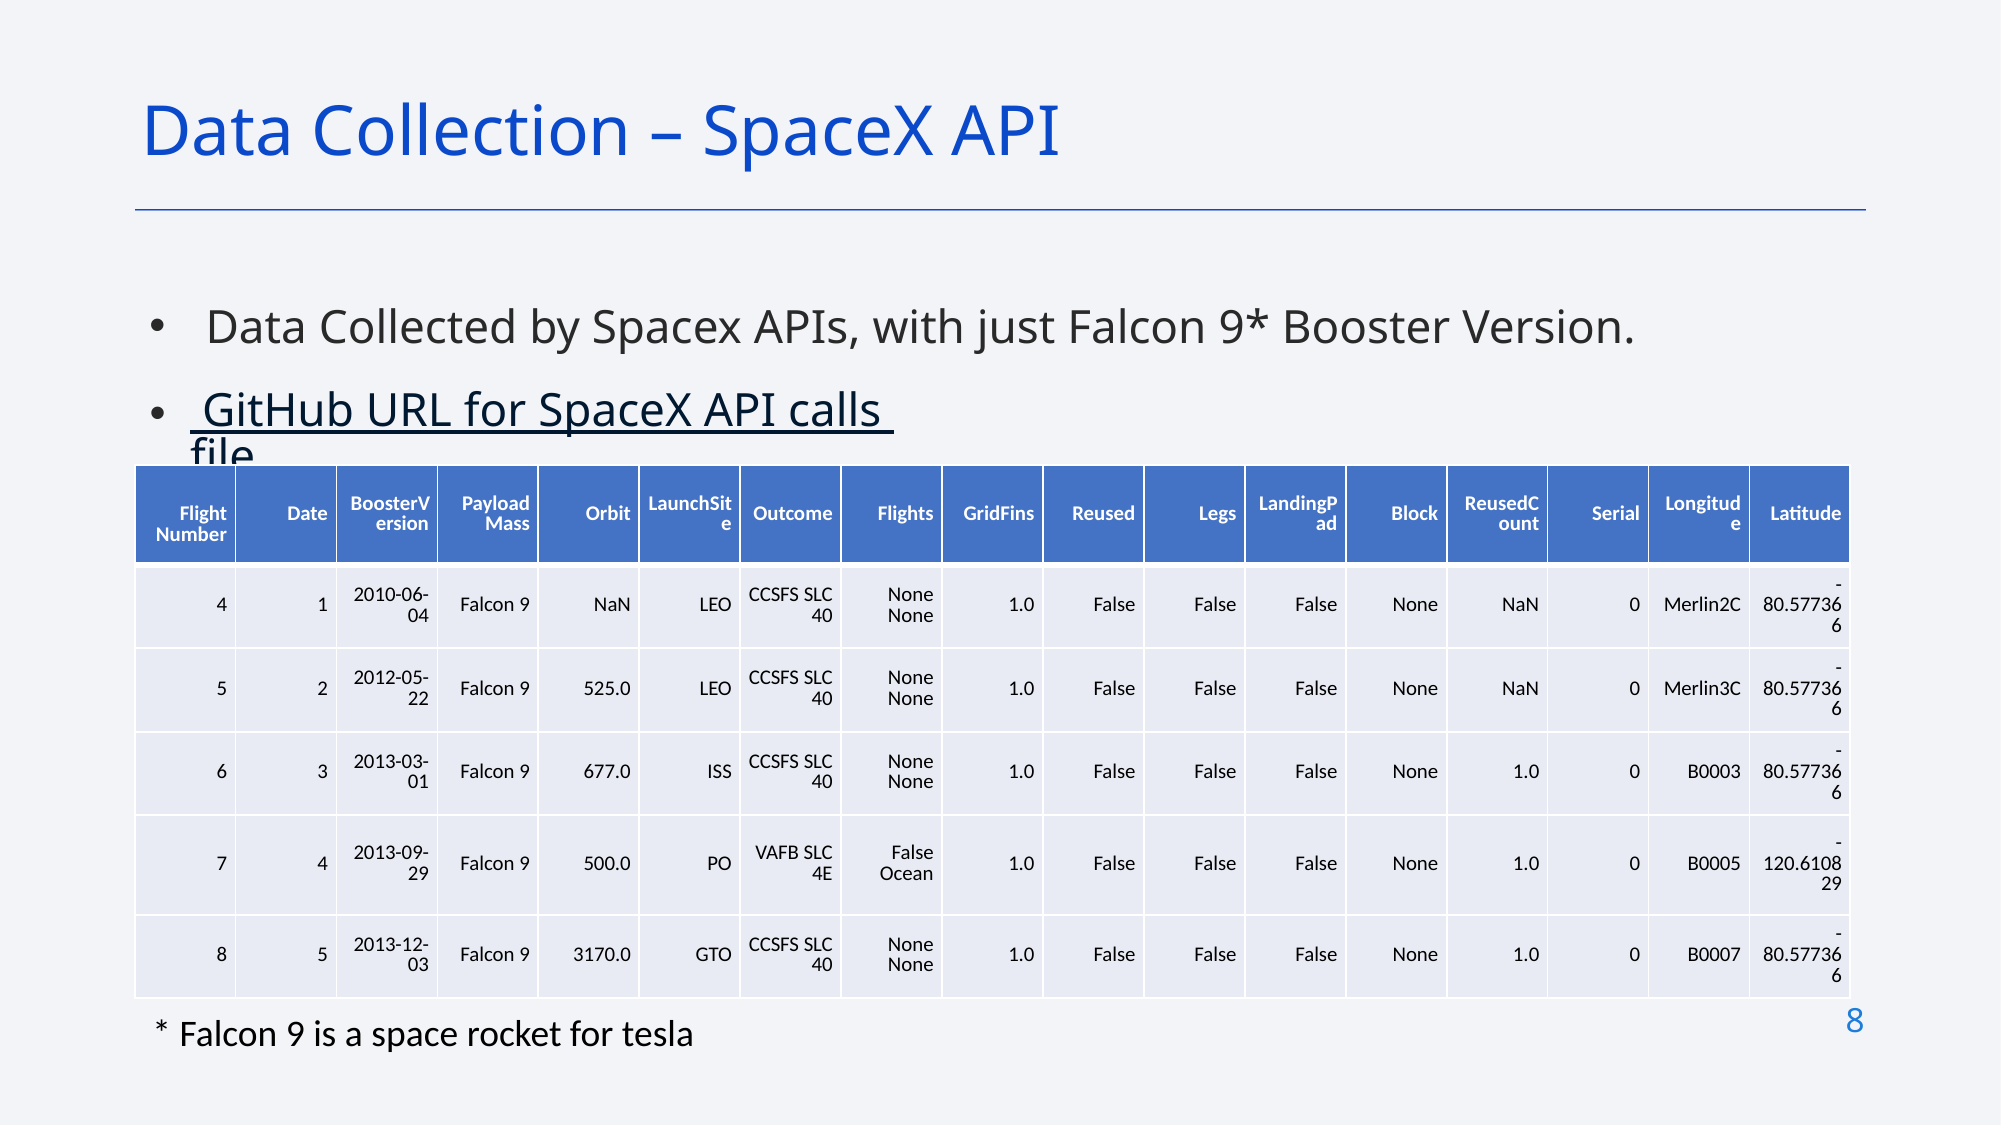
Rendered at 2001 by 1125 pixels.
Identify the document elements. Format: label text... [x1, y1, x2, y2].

table_cell 2013-12-03 [337, 916, 437, 997]
table_cell 2012-05-22 [337, 649, 437, 731]
table_cell CCSFS SLC 40 [741, 568, 840, 647]
table_header Latitude [1750, 466, 1849, 562]
table_header LandingPad [1246, 466, 1345, 562]
table_cell LEO [640, 649, 739, 731]
table_cell False [1044, 816, 1143, 914]
table_cell 500.0 [539, 816, 638, 914]
table_cell None None [842, 733, 941, 814]
table_cell 2 [236, 649, 336, 731]
table_cell 3170.0 [539, 916, 638, 997]
table_cell 2013-03-01 [337, 733, 437, 814]
table_cell B0003 [1649, 733, 1749, 814]
table_header Block [1347, 466, 1446, 562]
table_cell False Ocean [842, 816, 941, 914]
table_cell None None [842, 649, 941, 731]
table_cell B0007 [1649, 916, 1749, 997]
table_cell 6 [136, 733, 235, 814]
table_cell False [1044, 916, 1143, 997]
table_cell Falcon 9 [438, 816, 537, 914]
table_header LaunchSite [640, 466, 739, 562]
table_header PayloadMass [438, 466, 537, 562]
table_header Flights [842, 466, 941, 562]
table_cell 1.0 [1448, 816, 1547, 914]
table_cell -80.577366 [1750, 733, 1849, 814]
table_cell None [1347, 649, 1446, 731]
table_header Longitude [1649, 466, 1749, 562]
table_cell False [1145, 649, 1244, 731]
table_cell False [1044, 568, 1143, 647]
list GitHub URL for SpaceX API calls file. [134, 373, 934, 453]
table_header Legs [1145, 466, 1244, 562]
table_header Flight Number [136, 466, 235, 562]
picture [0, 0, 2001, 1125]
table_header ReusedCount [1448, 466, 1547, 562]
table_cell -80.577366 [1750, 649, 1849, 731]
table_cell CCSFS SLC 40 [741, 733, 840, 814]
table_cell -80.577366 [1750, 568, 1849, 647]
table_cell 2013-09-29 [337, 816, 437, 914]
table_cell CCSFS SLC 40 [741, 649, 840, 731]
table_cell False [1145, 568, 1244, 647]
table_cell 1.0 [943, 916, 1042, 997]
table_cell GTO [640, 916, 739, 997]
table_header BoosterVersion [337, 466, 437, 562]
table_cell 525.0 [539, 649, 638, 731]
table_cell False [1145, 816, 1244, 914]
table_header Orbit [539, 466, 638, 562]
table_cell -120.610829 [1750, 816, 1849, 914]
table_cell 7 [136, 816, 235, 914]
table_cell 677.0 [539, 733, 638, 814]
table_cell NaN [1448, 649, 1547, 731]
table_cell False [1044, 733, 1143, 814]
table_cell None [1347, 733, 1446, 814]
table_cell 1.0 [943, 568, 1042, 647]
table_cell ISS [640, 733, 739, 814]
table_header Serial [1548, 466, 1648, 562]
text_box Data Collection – SpaceX API [126, 88, 1852, 179]
table_cell 0 [1548, 733, 1648, 814]
table_cell None None [842, 916, 941, 997]
table_cell False [1246, 733, 1345, 814]
table_cell Merlin2C [1649, 568, 1749, 647]
table_cell 1.0 [1448, 733, 1547, 814]
table_cell 1 [236, 568, 336, 647]
table_cell 0 [1548, 816, 1648, 914]
table_cell None [1347, 568, 1446, 647]
slide_number 8 [1429, 988, 1880, 1055]
table_cell NaN [1448, 568, 1547, 647]
table_cell 0 [1548, 916, 1648, 997]
table_cell Falcon 9 [438, 568, 537, 647]
text_box Data Collected by Spacex APIs, with just Falcon 9* Booster Version. [134, 289, 1686, 360]
table_cell 2010-06-04 [337, 568, 437, 647]
table_cell None [1347, 816, 1446, 914]
table_header Outcome [741, 466, 840, 562]
table_cell False [1044, 649, 1143, 731]
table_cell Falcon 9 [438, 649, 537, 731]
table_cell None None [842, 568, 941, 647]
table_cell 1.0 [1448, 916, 1547, 997]
table_cell 1.0 [943, 816, 1042, 914]
table_cell 0 [1548, 649, 1648, 731]
table_cell Falcon 9 [438, 916, 537, 997]
table_cell None [1347, 916, 1446, 997]
table_cell False [1145, 733, 1244, 814]
table_cell 3 [236, 733, 336, 814]
table_cell 0 [1548, 568, 1648, 647]
table_cell False [1145, 916, 1244, 997]
table_cell 8 [136, 916, 235, 997]
text_box * Falcon 9 is a space rocket for tesla [137, 1001, 710, 1062]
table_cell 5 [136, 649, 235, 731]
table_cell Falcon 9 [438, 733, 537, 814]
table_cell 1.0 [943, 649, 1042, 731]
table_cell VAFB SLC 4E [741, 816, 840, 914]
table_cell False [1246, 816, 1345, 914]
table_header Reused [1044, 466, 1143, 562]
table_cell -80.577366 [1750, 916, 1849, 997]
table_cell False [1246, 916, 1345, 997]
table_header Date [236, 466, 336, 562]
table_cell PO [640, 816, 739, 914]
table_cell CCSFS SLC 40 [741, 916, 840, 997]
table_cell LEO [640, 568, 739, 647]
table_header GridFins [943, 466, 1042, 562]
table_cell 1.0 [943, 733, 1042, 814]
table_cell 5 [236, 916, 336, 997]
table_cell 4 [136, 568, 235, 647]
table_cell B0005 [1649, 816, 1749, 914]
table_cell NaN [539, 568, 638, 647]
table_cell 4 [236, 816, 336, 914]
table_cell False [1246, 568, 1345, 647]
table_cell False [1246, 649, 1345, 731]
table_cell Merlin3C [1649, 649, 1749, 731]
